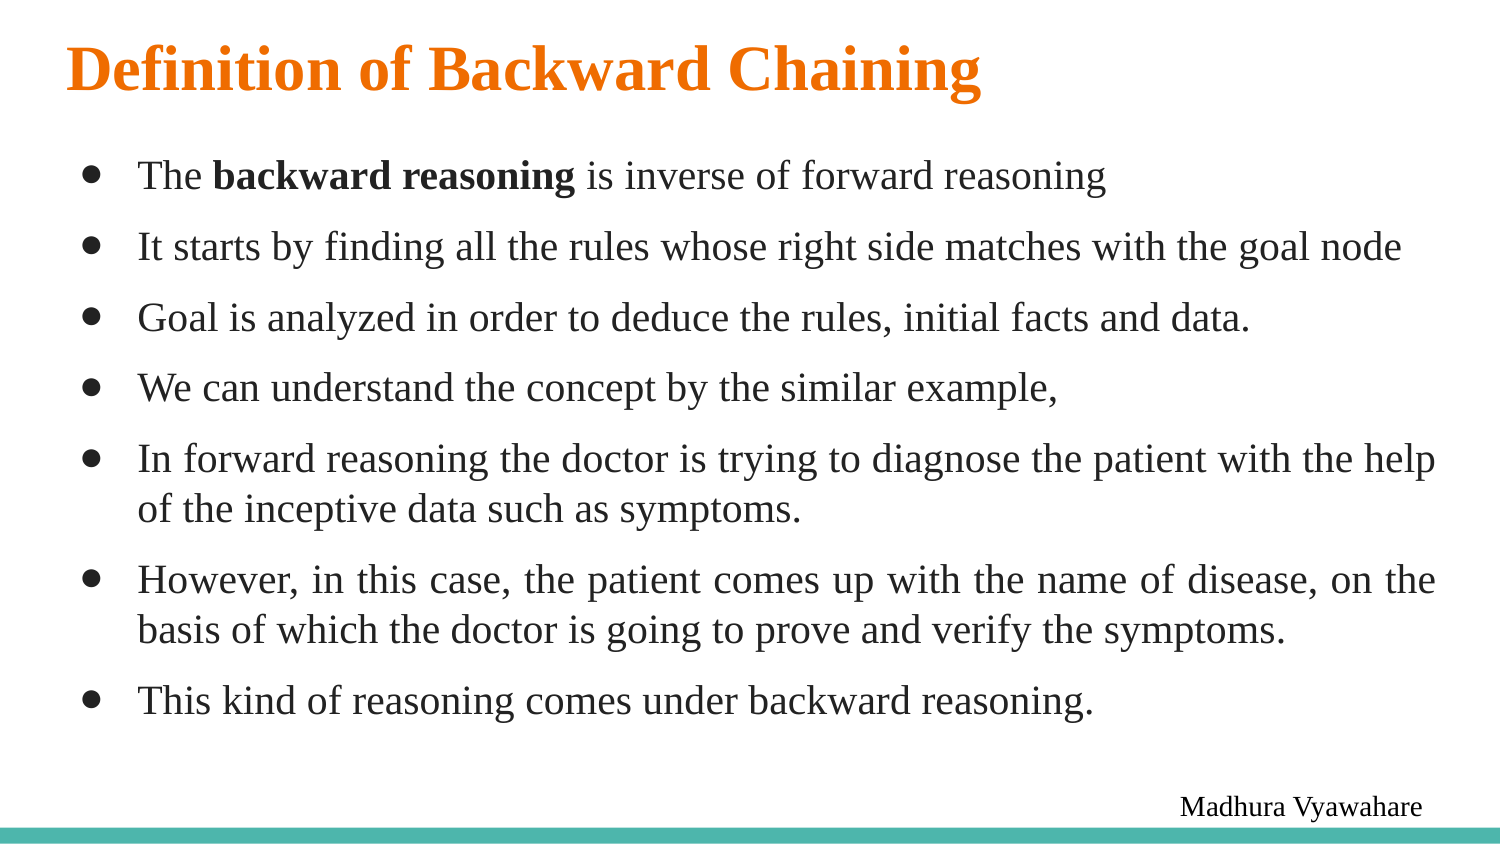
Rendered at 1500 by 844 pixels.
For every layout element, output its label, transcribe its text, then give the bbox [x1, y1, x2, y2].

title Definition of Backward Chaining [51, 10, 1449, 119]
text_box The backward reasoning is inverse of forward reasoning It starts by finding all the rules whose right side matches with the goal node Goal is analyzed in order to deduce the rules, initial facts and data. We can understand the concept by the similar example, In forward reasoning the doctor is trying to diagnose the patient with the help of the inceptive data such as symptoms. However, in this case, the patient comes up with the name of disease, on the basis of which the doctor is going to prove and verify the symptoms. This kind of reasoning comes under backward reasoning. [51, 141, 1449, 828]
